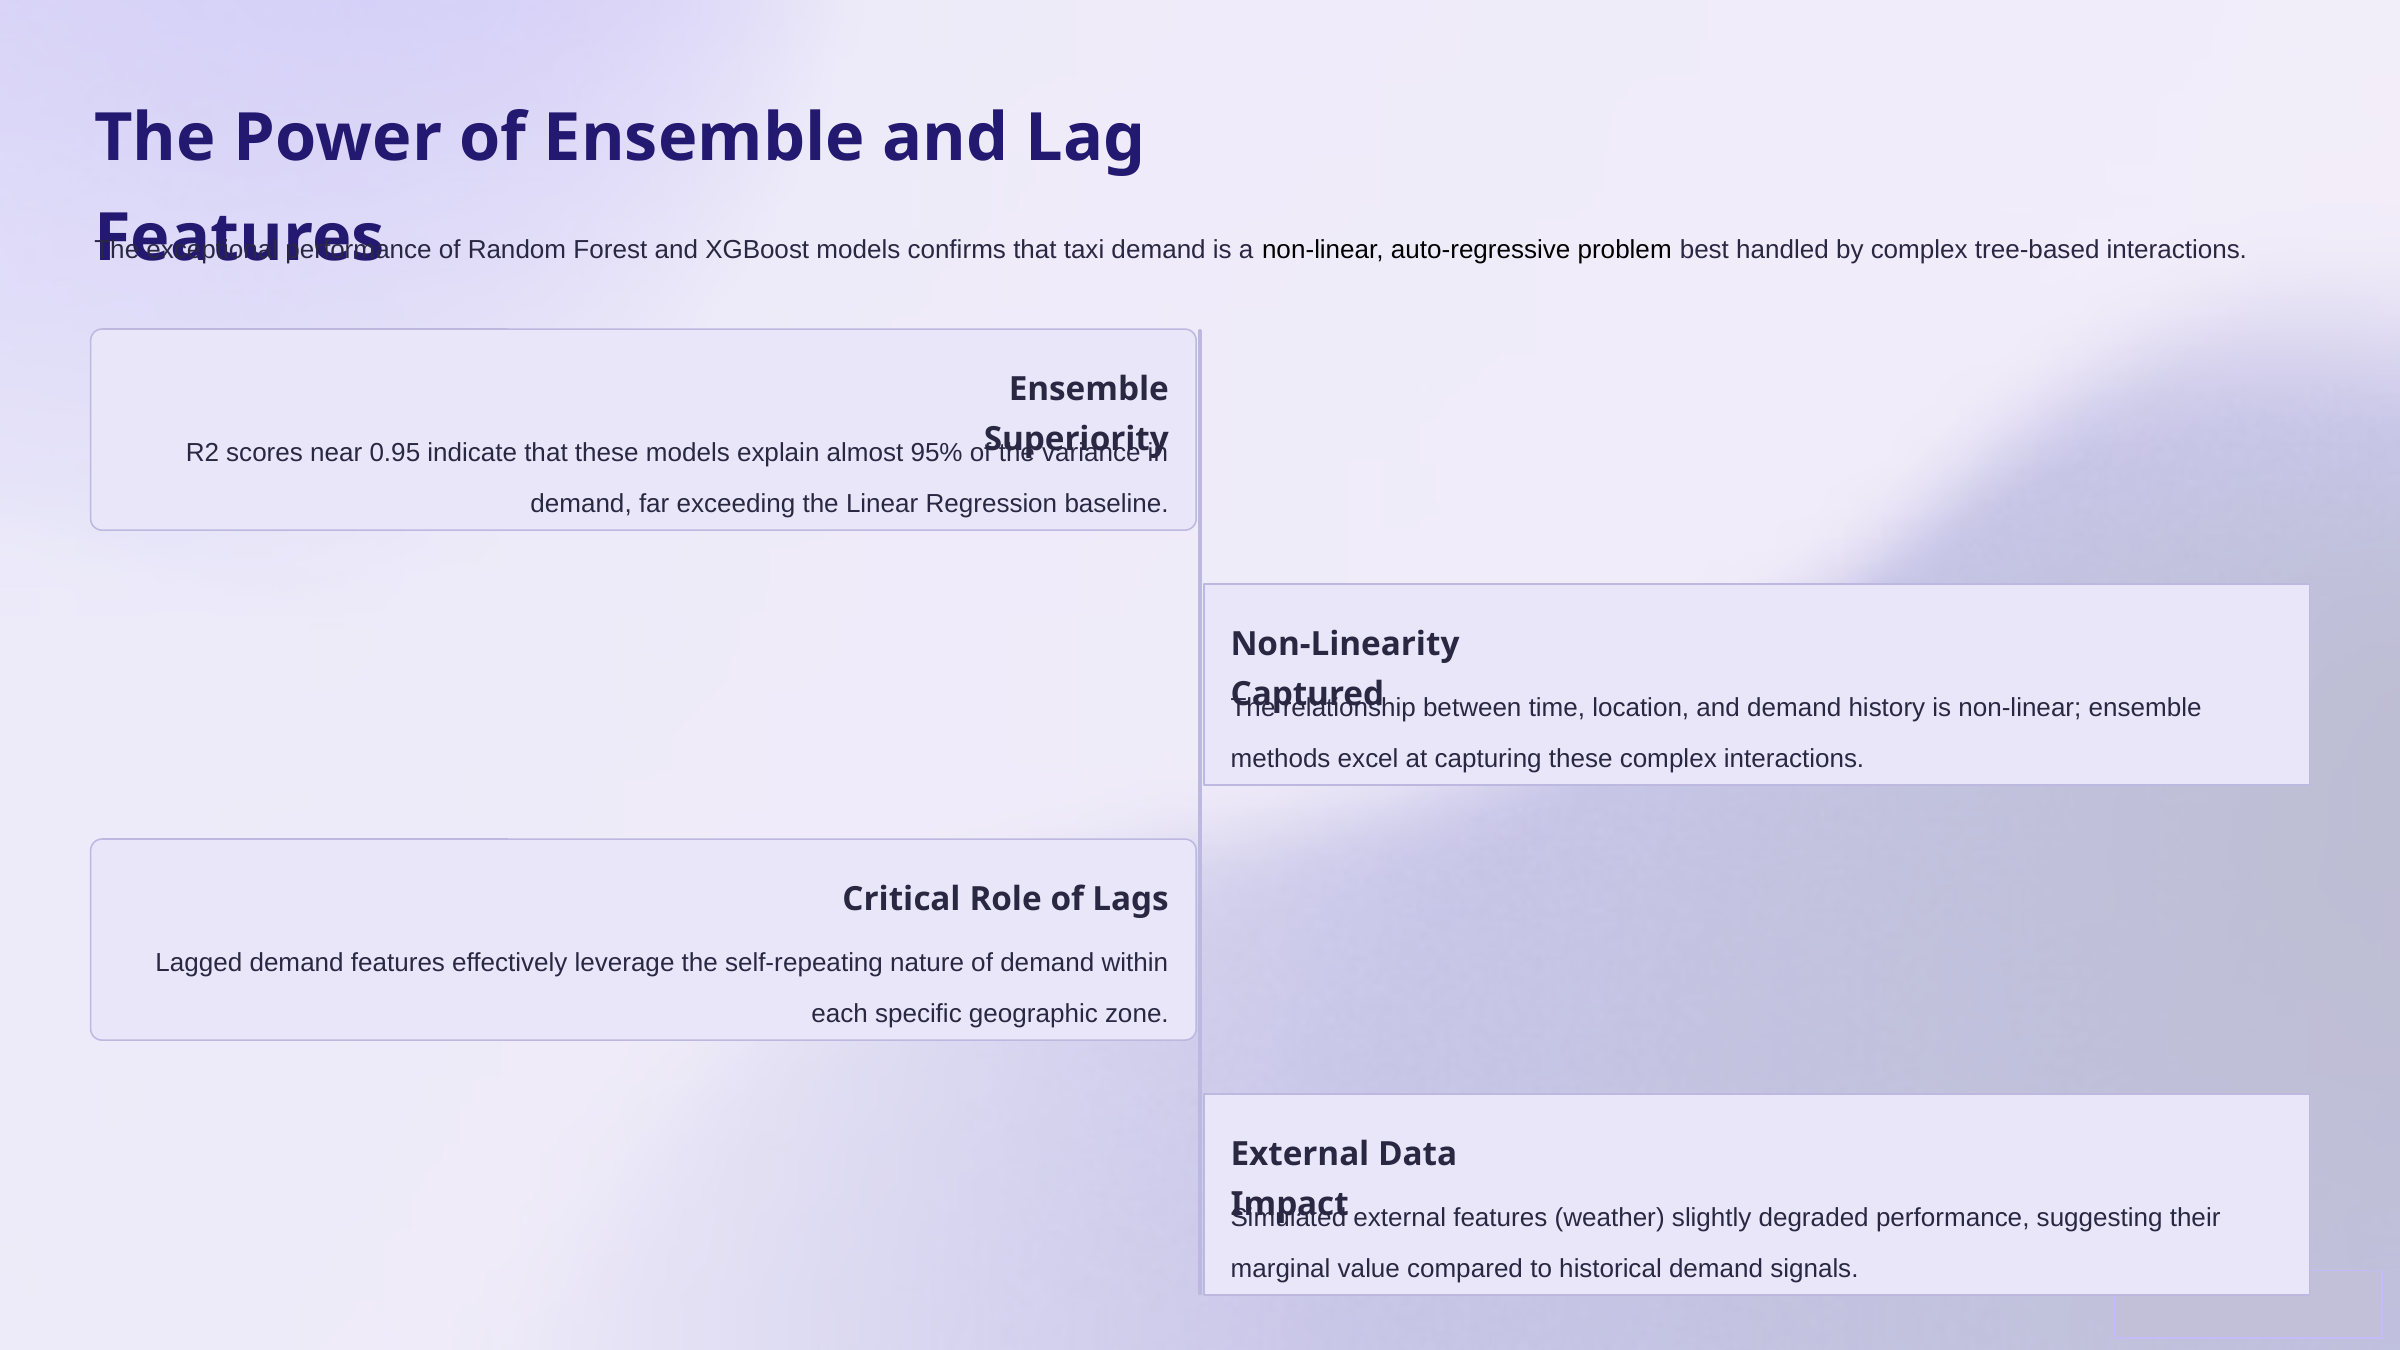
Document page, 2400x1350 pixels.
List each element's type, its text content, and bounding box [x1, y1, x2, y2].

text_box The Power of Ensemble and Lag Features [94, 74, 1387, 159]
text_box Ensemble Superiority [832, 357, 1170, 400]
text_box [1203, 584, 2310, 786]
text_box [1198, 329, 1202, 1296]
text_box [2114, 1270, 2383, 1339]
picture [2383, 1271, 2389, 1339]
text_box Non-Linearity Captured [1230, 612, 1610, 655]
text_box The exceptional performance of Random Forest and XGBoost models confirms that taxi demand is a non-linear, auto-regressive problem best handled by complex tree-based interactions. [94, 212, 2306, 299]
text_box Lagged demand features effectively leverage the self-repeating nature of demand within each specific geographic zone. [118, 925, 1170, 1012]
text_box [1203, 1094, 2310, 1296]
picture [2106, 1296, 2114, 1339]
text_box Simulated external features (weather) slightly degraded performance, suggesting their marginal value compared to historical demand signals. [1230, 1180, 2282, 1267]
text_box External Data Impact [1230, 1122, 1570, 1165]
text_box Critical Role of Lags [832, 867, 1170, 910]
text_box The relationship between time, location, and demand history is non-linear; ensemble methods excel at capturing these complex interactions. [1230, 670, 2282, 757]
text_box [90, 838, 1197, 1041]
text_box R2 scores near 0.95 indicate that these models explain almost 95% of the variance in demand, far exceeding the Linear Regression baseline. [118, 415, 1170, 502]
text_box [90, 328, 1197, 531]
